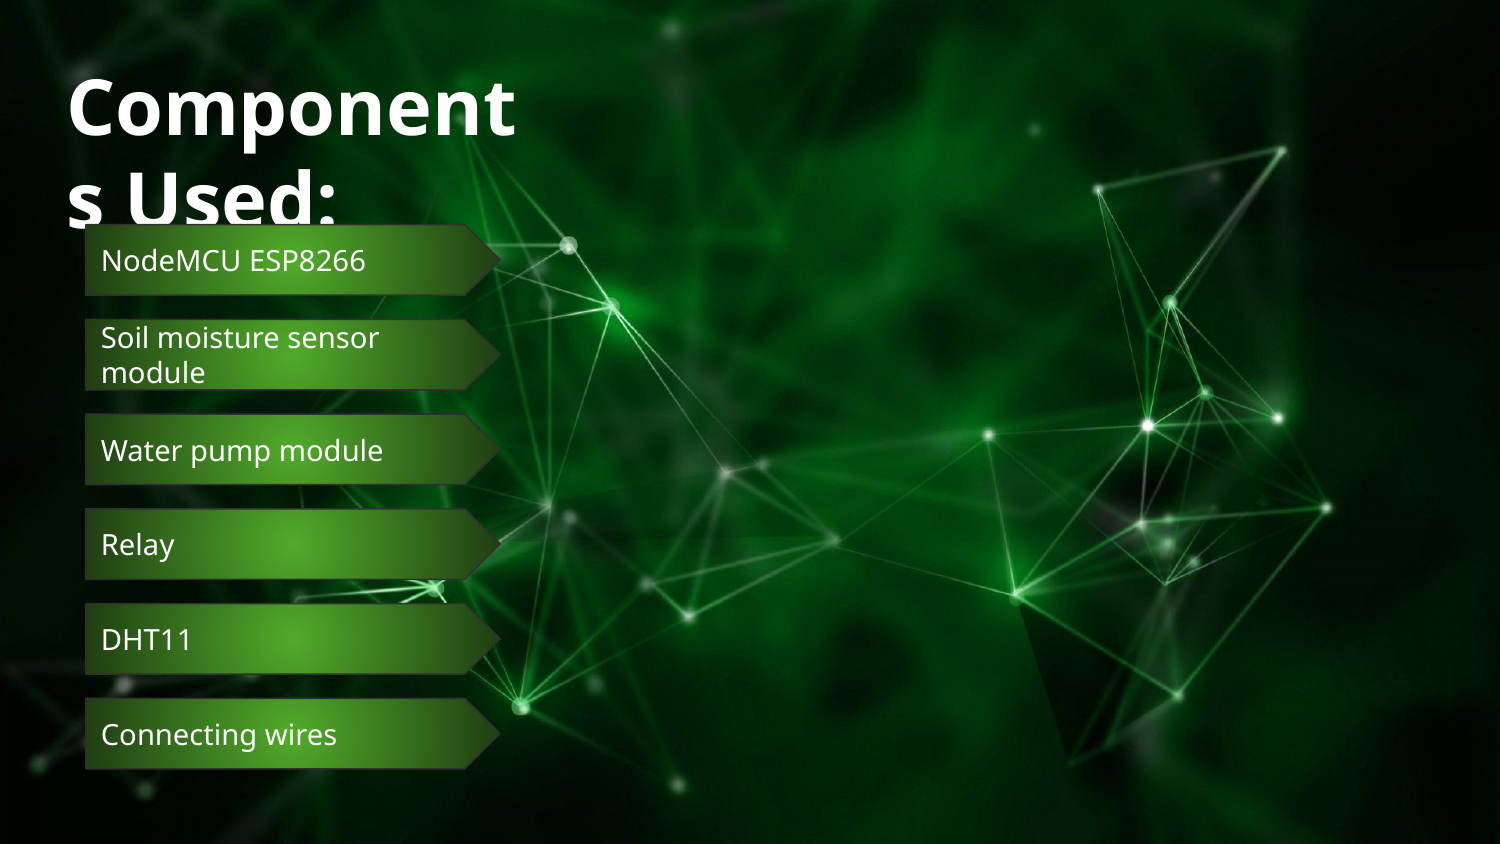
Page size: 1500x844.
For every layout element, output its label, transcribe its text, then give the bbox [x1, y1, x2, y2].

text_box DHT11 [85, 603, 501, 675]
text_box Relay [85, 508, 501, 580]
picture [0, 0, 1500, 844]
text_box Connecting wires [85, 698, 501, 769]
text_box Soil moisture sensor module [85, 319, 501, 390]
text_box Water pump module [85, 414, 501, 485]
text_box NodeMCU ESP8266 [85, 224, 501, 296]
title Components Used: [51, 42, 554, 171]
